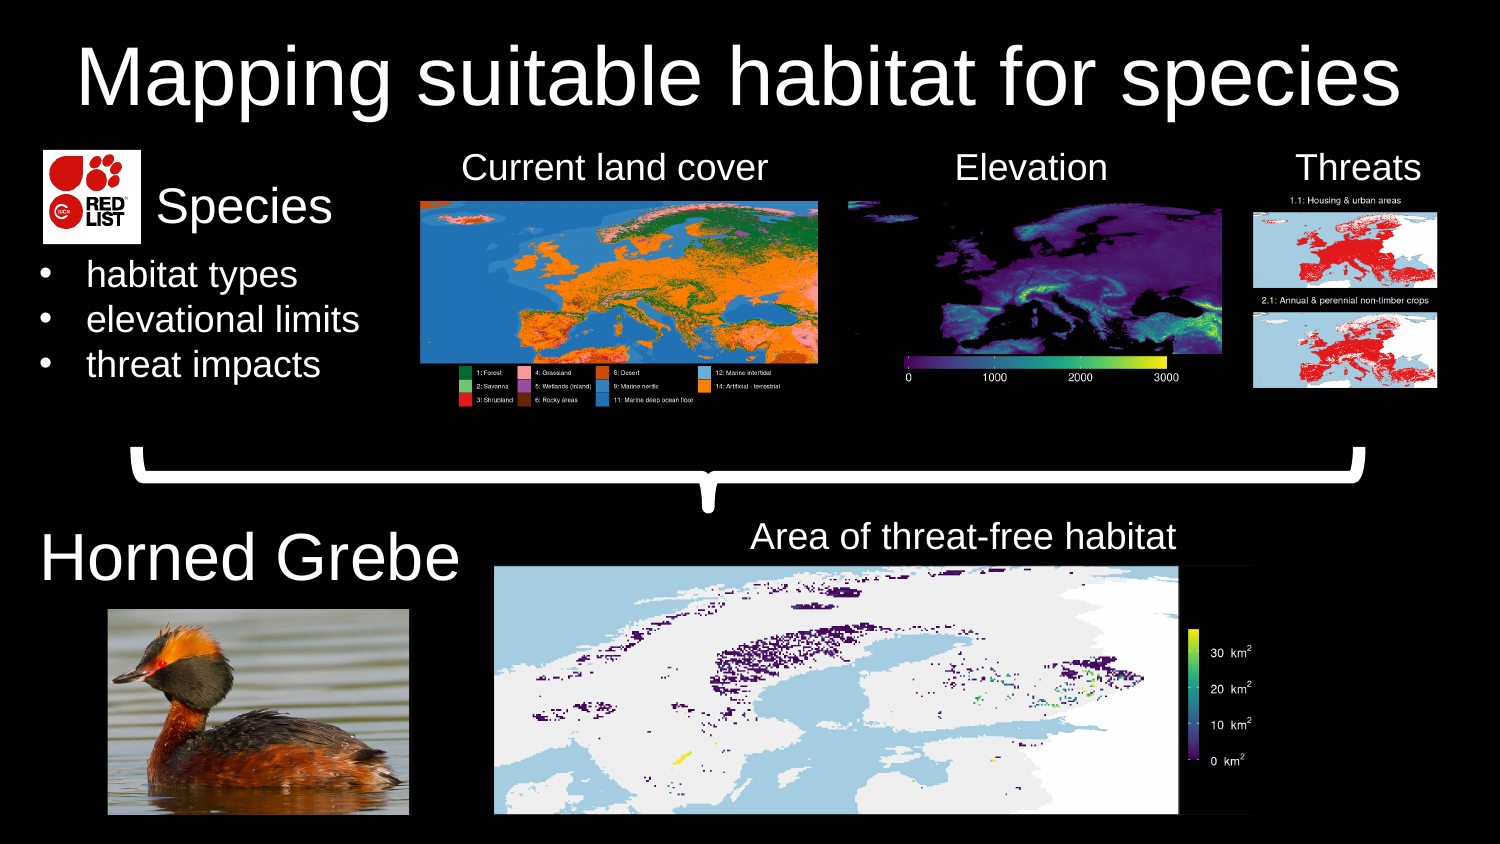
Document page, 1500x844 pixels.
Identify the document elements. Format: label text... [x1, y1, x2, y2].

picture [1252, 189, 1439, 389]
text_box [420, 134, 818, 408]
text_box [42, 149, 142, 245]
text_box Horned Grebe [24, 506, 515, 601]
text_box Area of threat-free habitat [735, 504, 1281, 565]
text_box Threats [1280, 135, 1438, 189]
text_box Species [146, 166, 364, 242]
title Mapping suitable habitat for species [75, 7, 1425, 149]
text_box [135, 446, 1360, 508]
picture [492, 565, 1253, 816]
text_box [848, 134, 1222, 385]
picture [107, 609, 410, 816]
text_box habitat types elevational limits threat impacts [24, 242, 390, 392]
